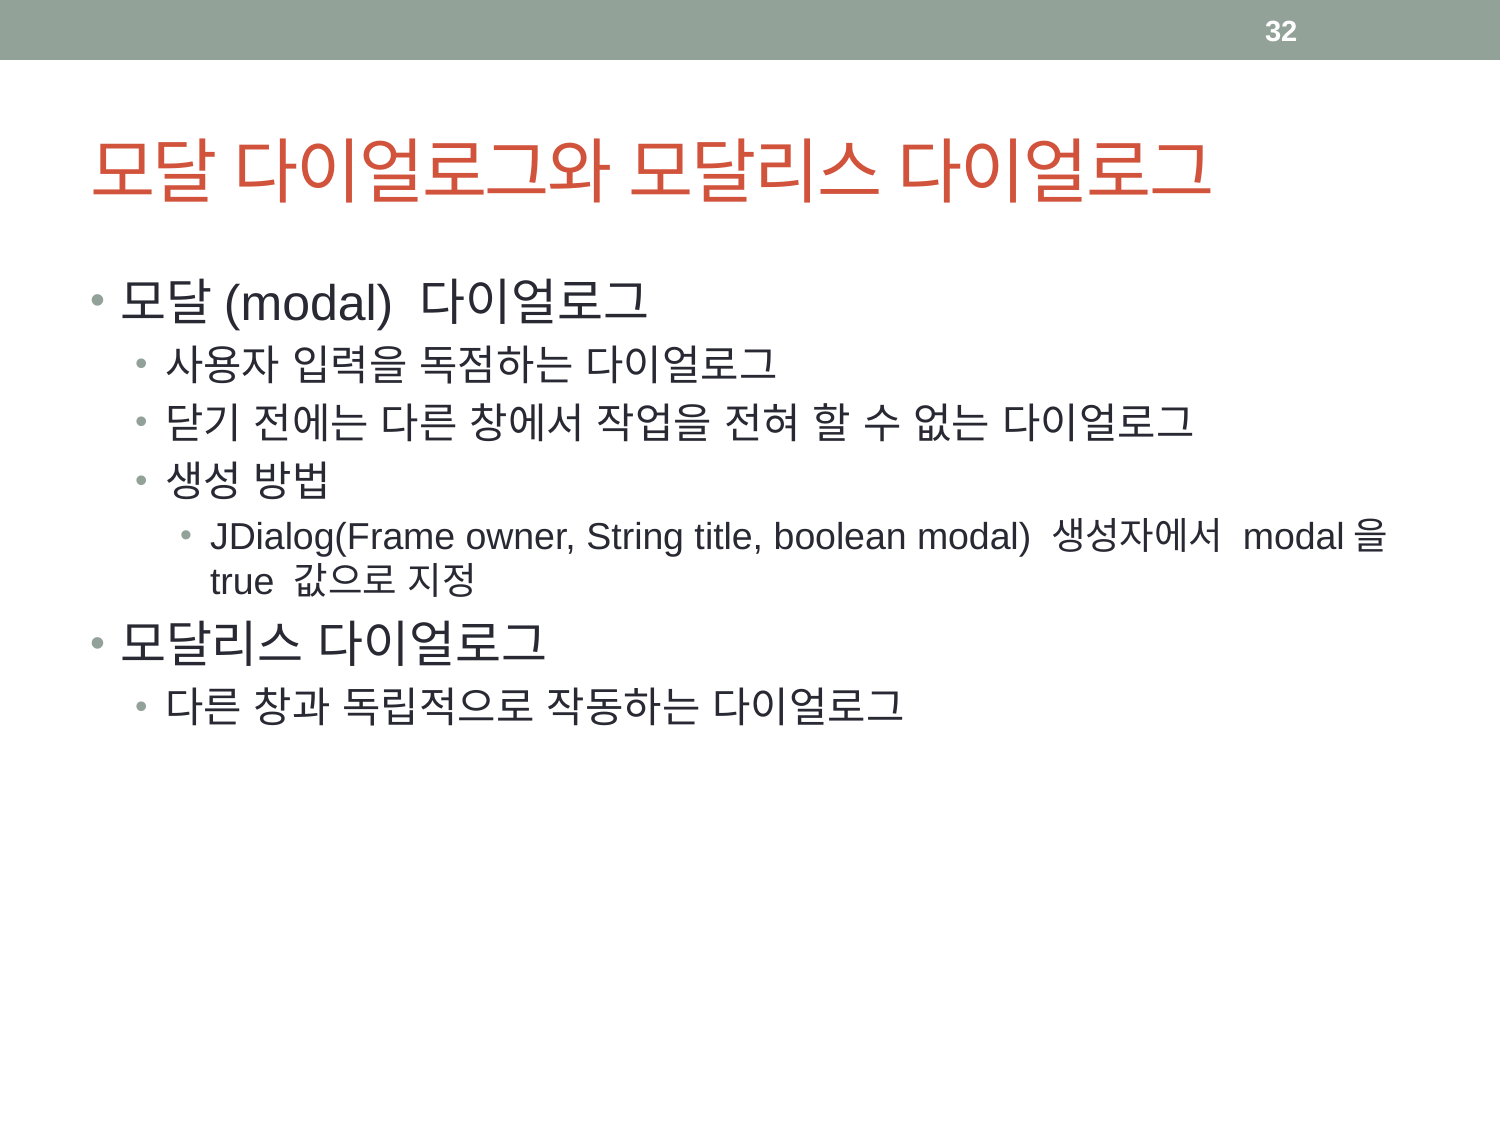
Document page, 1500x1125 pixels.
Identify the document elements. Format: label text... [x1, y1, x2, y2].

slide_number 32 [1250, 3, 1425, 57]
list 모달(modal) 다이얼로그 사용자 입력을 독점하는 다이얼로그 닫기 전에는 다른 창에서 작업을 전혀 할 수 없는 다이얼로그 생성 방법 JDialog(Frame owner, String title, boolean modal) 생성자에서 modal을 true 값으로 지정 모달리스 다이얼로그 다른 창과 독립적으로 작동하는 다이얼로그 [75, 262, 1425, 1063]
title 모달 다이얼로그와 모달리스 다이얼로그 [75, 87, 1425, 250]
